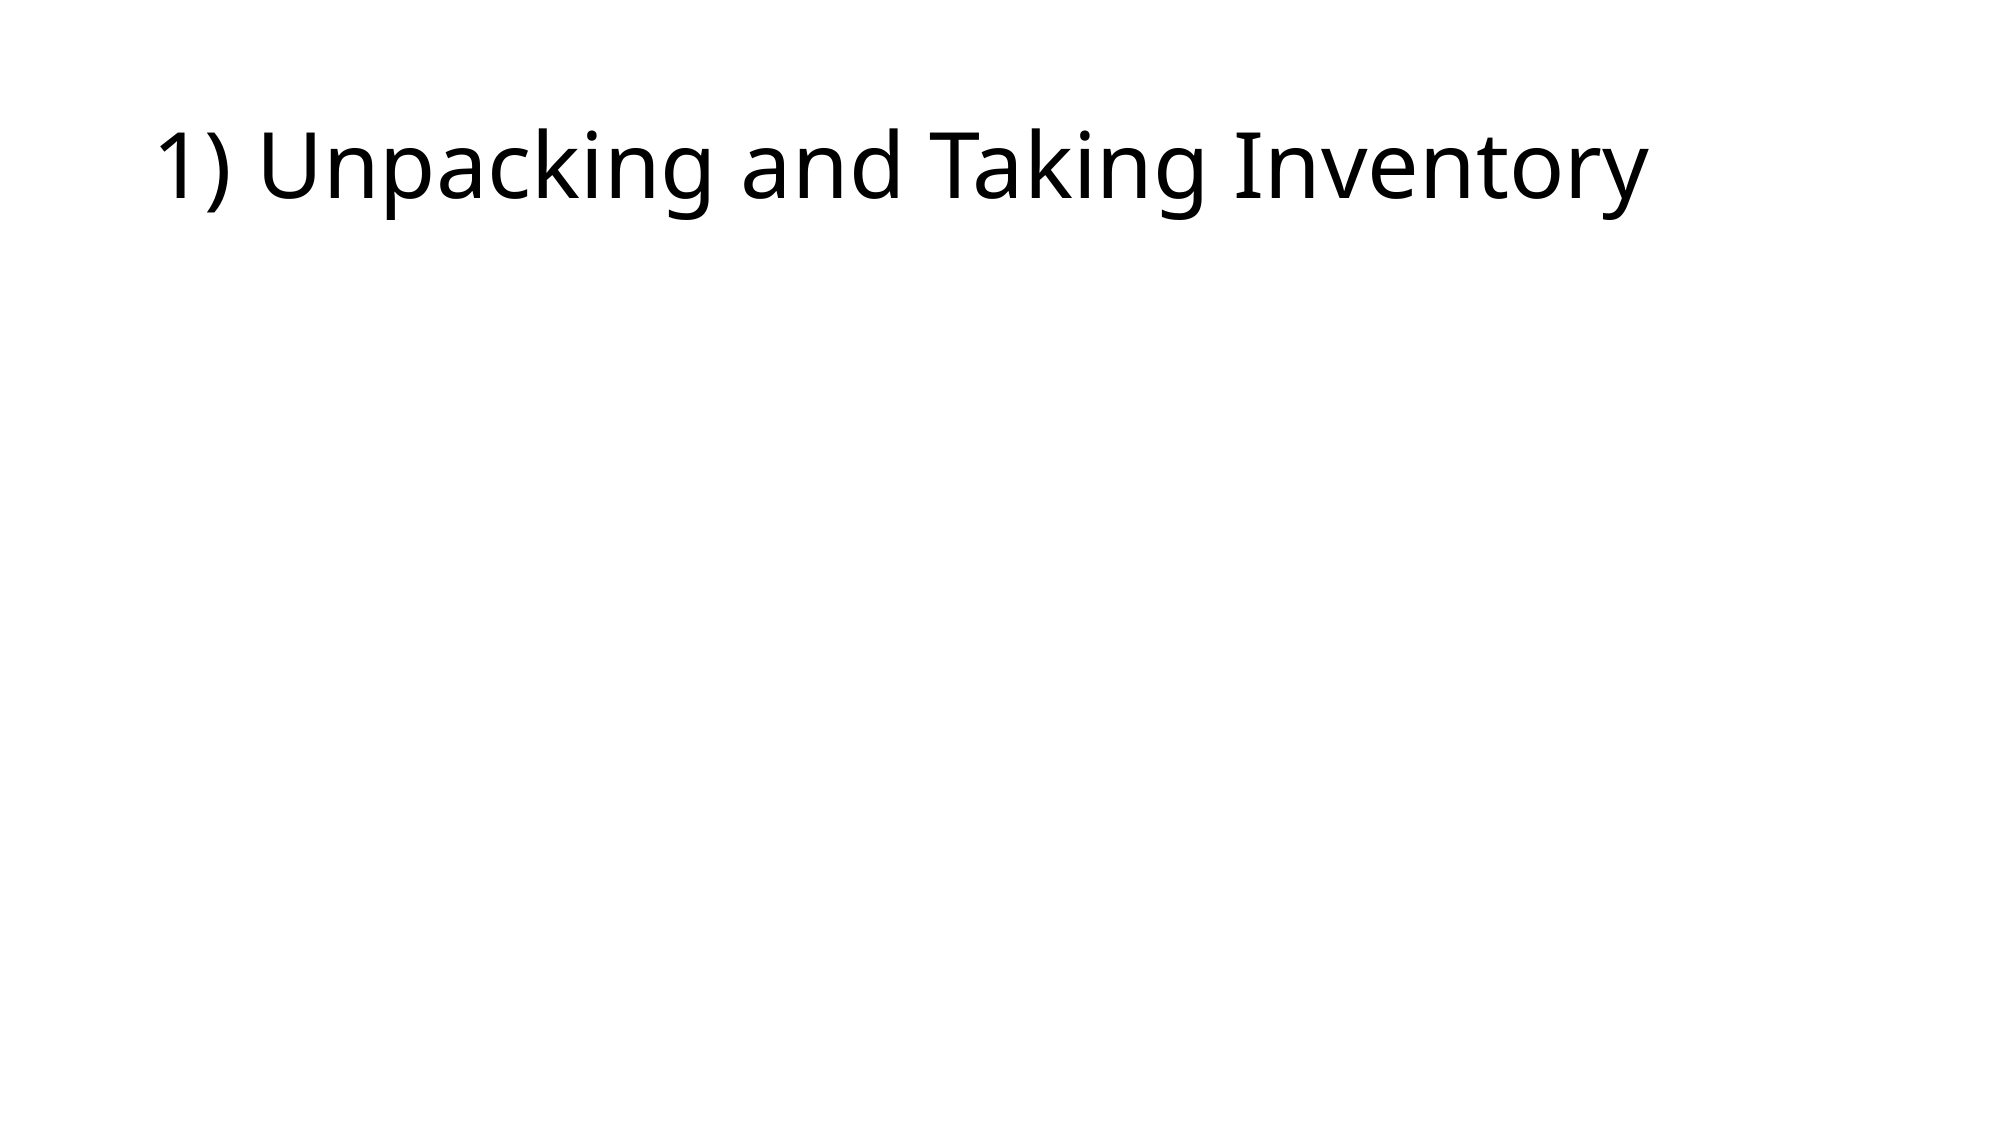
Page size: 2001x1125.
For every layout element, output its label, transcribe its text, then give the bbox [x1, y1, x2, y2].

title 1) Unpacking and Taking Inventory [137, 59, 1863, 278]
